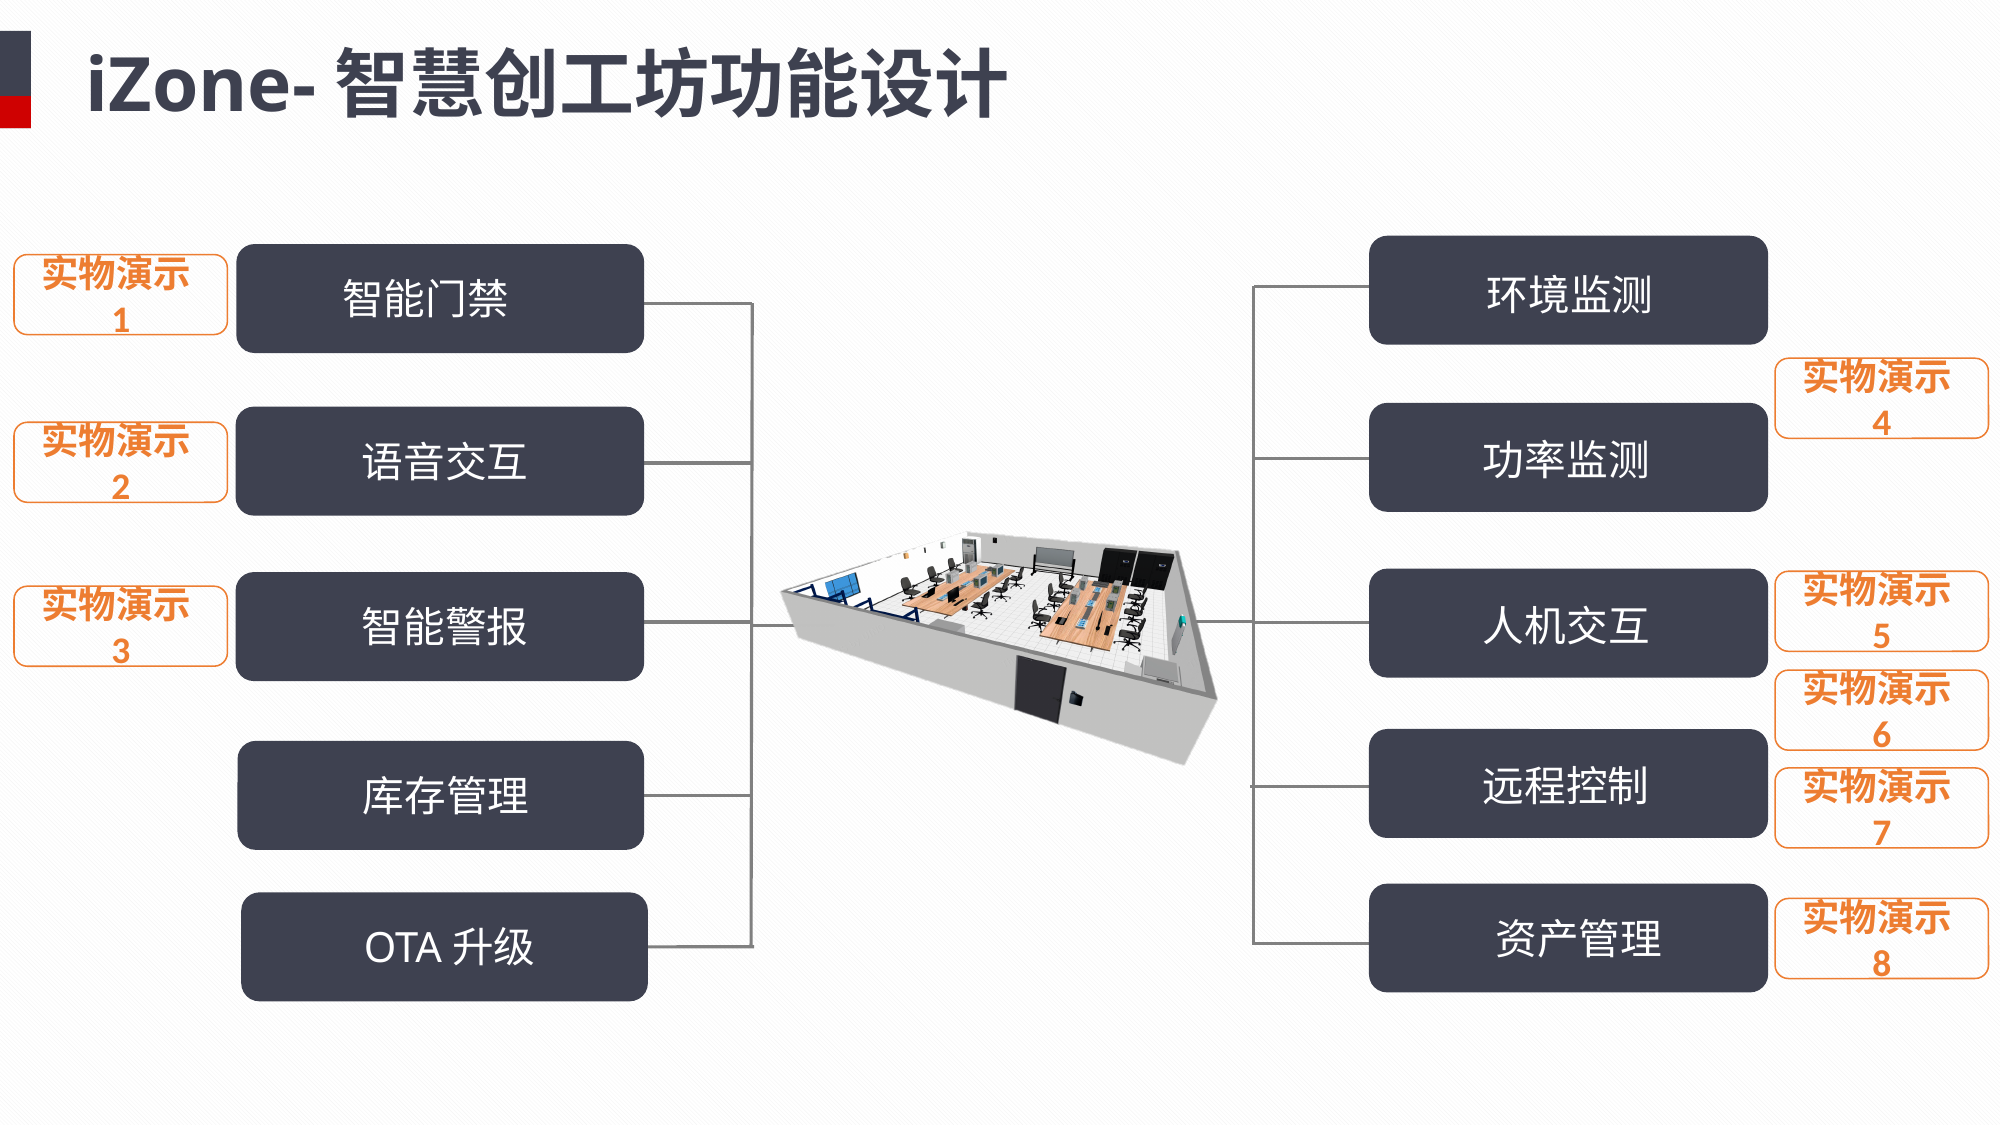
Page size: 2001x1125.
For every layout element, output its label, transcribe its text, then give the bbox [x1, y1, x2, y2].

text_box 实物演示4 [1775, 358, 1989, 439]
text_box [236, 244, 645, 354]
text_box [1368, 729, 1769, 838]
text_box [235, 406, 645, 516]
text_box 实物演示1 [13, 254, 228, 335]
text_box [237, 740, 645, 850]
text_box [241, 892, 648, 1002]
text_box 实物演示6 [1775, 670, 1989, 751]
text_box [0, 30, 31, 129]
picture [697, 475, 1295, 812]
text_box 实物演示2 [13, 422, 228, 503]
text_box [1369, 235, 1769, 345]
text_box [1369, 402, 1769, 512]
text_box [235, 572, 645, 682]
text_box 实物演示7 [1775, 767, 1989, 848]
text_box iZone-智慧创工坊功能设计 [71, 29, 1025, 134]
text_box 实物演示5 [1775, 571, 1989, 652]
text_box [1369, 568, 1769, 678]
text_box 实物演示8 [1775, 898, 1989, 979]
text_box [1368, 883, 1769, 993]
text_box 实物演示3 [13, 586, 228, 667]
